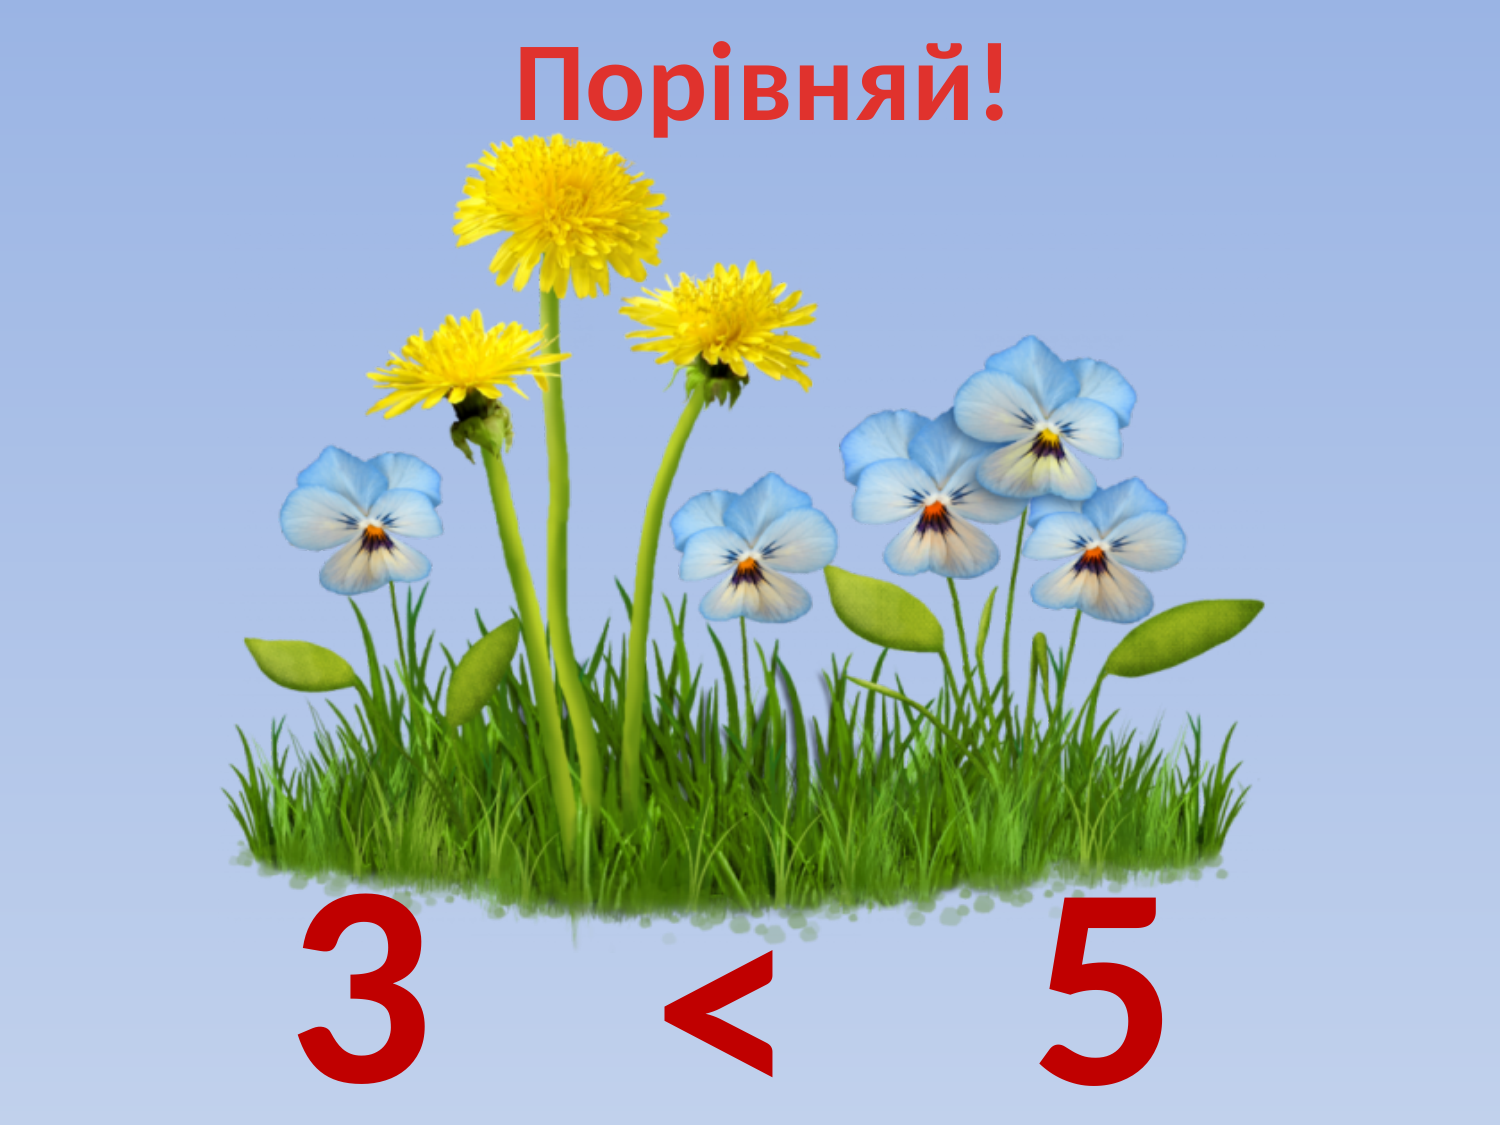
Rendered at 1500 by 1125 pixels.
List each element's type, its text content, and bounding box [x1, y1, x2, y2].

text_box 5 [1016, 960, 1193, 1125]
text_box < [638, 960, 813, 1125]
text_box 3 [272, 960, 449, 1125]
picture [218, 113, 1291, 953]
text_box Порівняй! [499, 0, 1030, 111]
